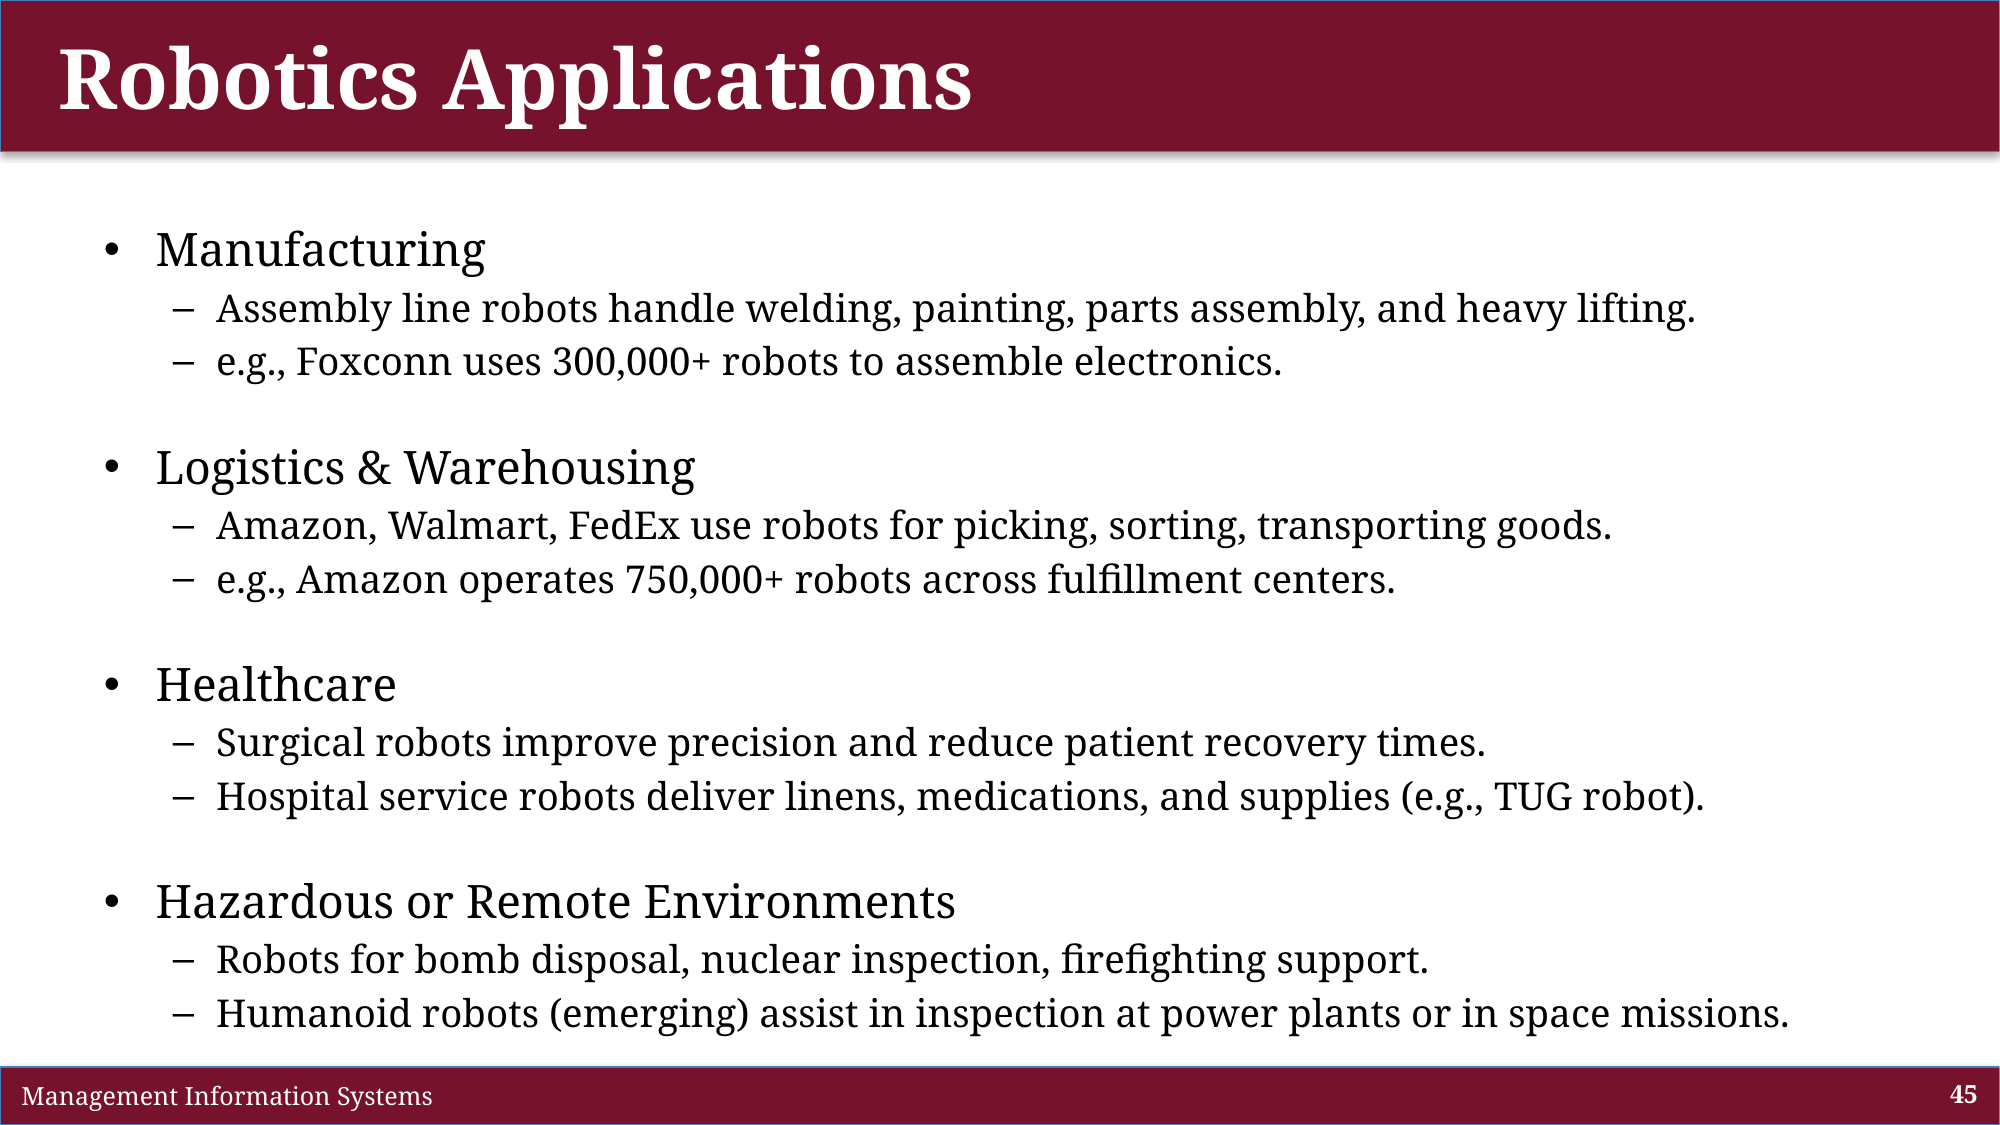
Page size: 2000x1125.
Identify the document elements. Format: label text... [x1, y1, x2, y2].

title Robotics Applications [0, 0, 2000, 152]
list Manufacturing Assembly line robots handle welding, painting, parts assembly, and heavy lifting. e.g., Foxconn uses 300,000+ robots to assemble electronics. Logistics & Warehousing Amazon, Walmart, FedEx use robots for picking, sorting, transporting goods. e.g., Amazon operates 750,000+ robots across fulfillment centers. Healthcare Surgical robots improve precision and reduce patient recovery times. Hospital service robots deliver linens, medications, and supplies (e.g., TUG robot). Hazardous or Remote Environments Robots for bomb disposal, nuclear inspection, firefighting support. Humanoid robots (emerging) assist in inspection at power plants or in space missions. [88, 213, 1911, 1047]
text_box [475, 1066, 1649, 1125]
footer Management Information Systems [0, 1066, 475, 1125]
slide_number 45 [1649, 1066, 2000, 1125]
